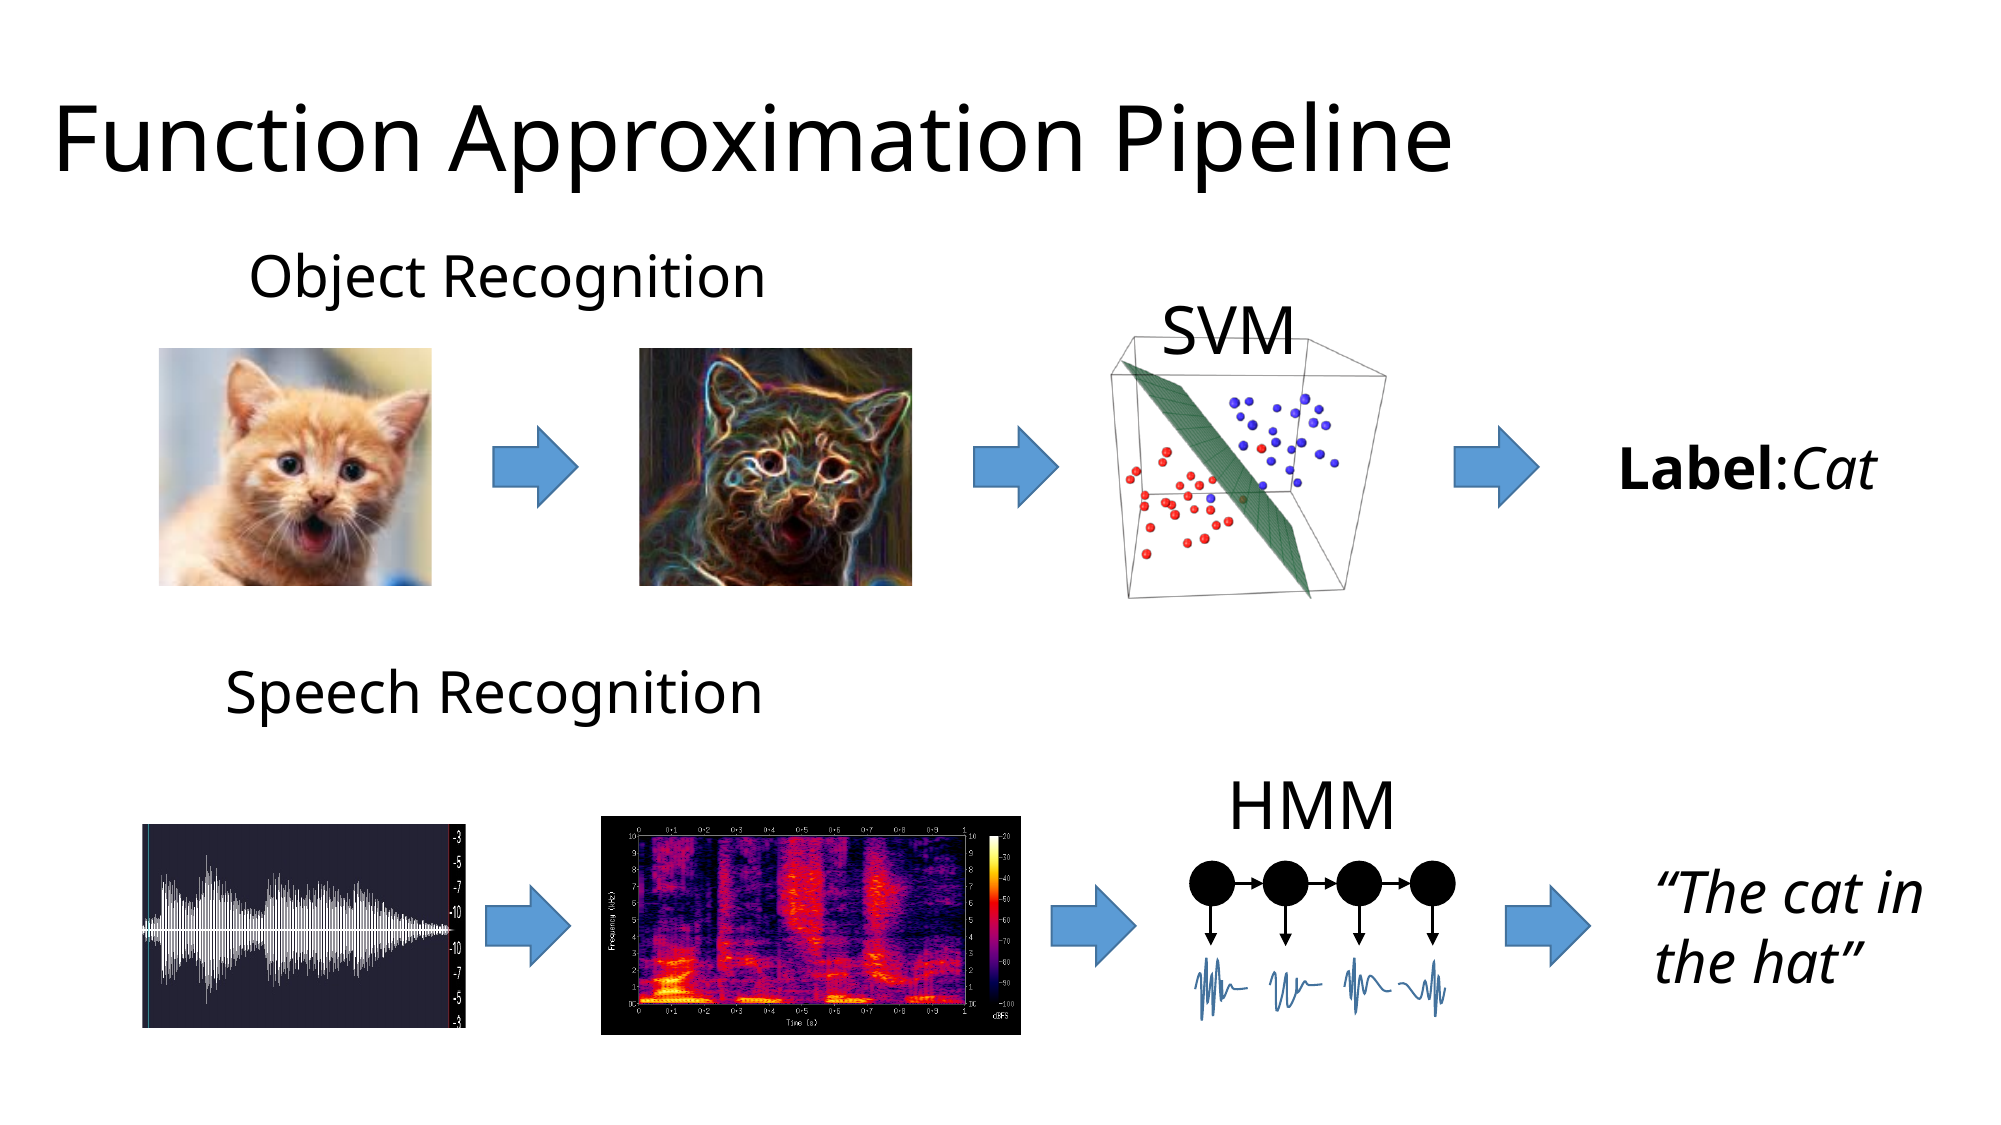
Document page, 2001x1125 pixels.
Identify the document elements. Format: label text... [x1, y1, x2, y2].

text_box Speech Recognition [210, 647, 779, 733]
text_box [1190, 755, 1455, 1021]
picture [601, 816, 1021, 1035]
text_box [1050, 883, 1138, 968]
text_box Object Recognition [233, 251, 783, 317]
text_box “The cat in the hat” [1640, 847, 1956, 1003]
picture [142, 824, 466, 1028]
text_box [1504, 883, 1592, 968]
text_box [485, 883, 572, 968]
text_box [973, 424, 1060, 509]
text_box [1110, 280, 1387, 599]
picture [639, 348, 913, 586]
picture [158, 348, 432, 586]
text_box [492, 424, 580, 509]
text_box Label:Cat [1602, 424, 1892, 509]
title Function Approximation Pipeline [36, 33, 1935, 251]
text_box [1453, 424, 1541, 509]
